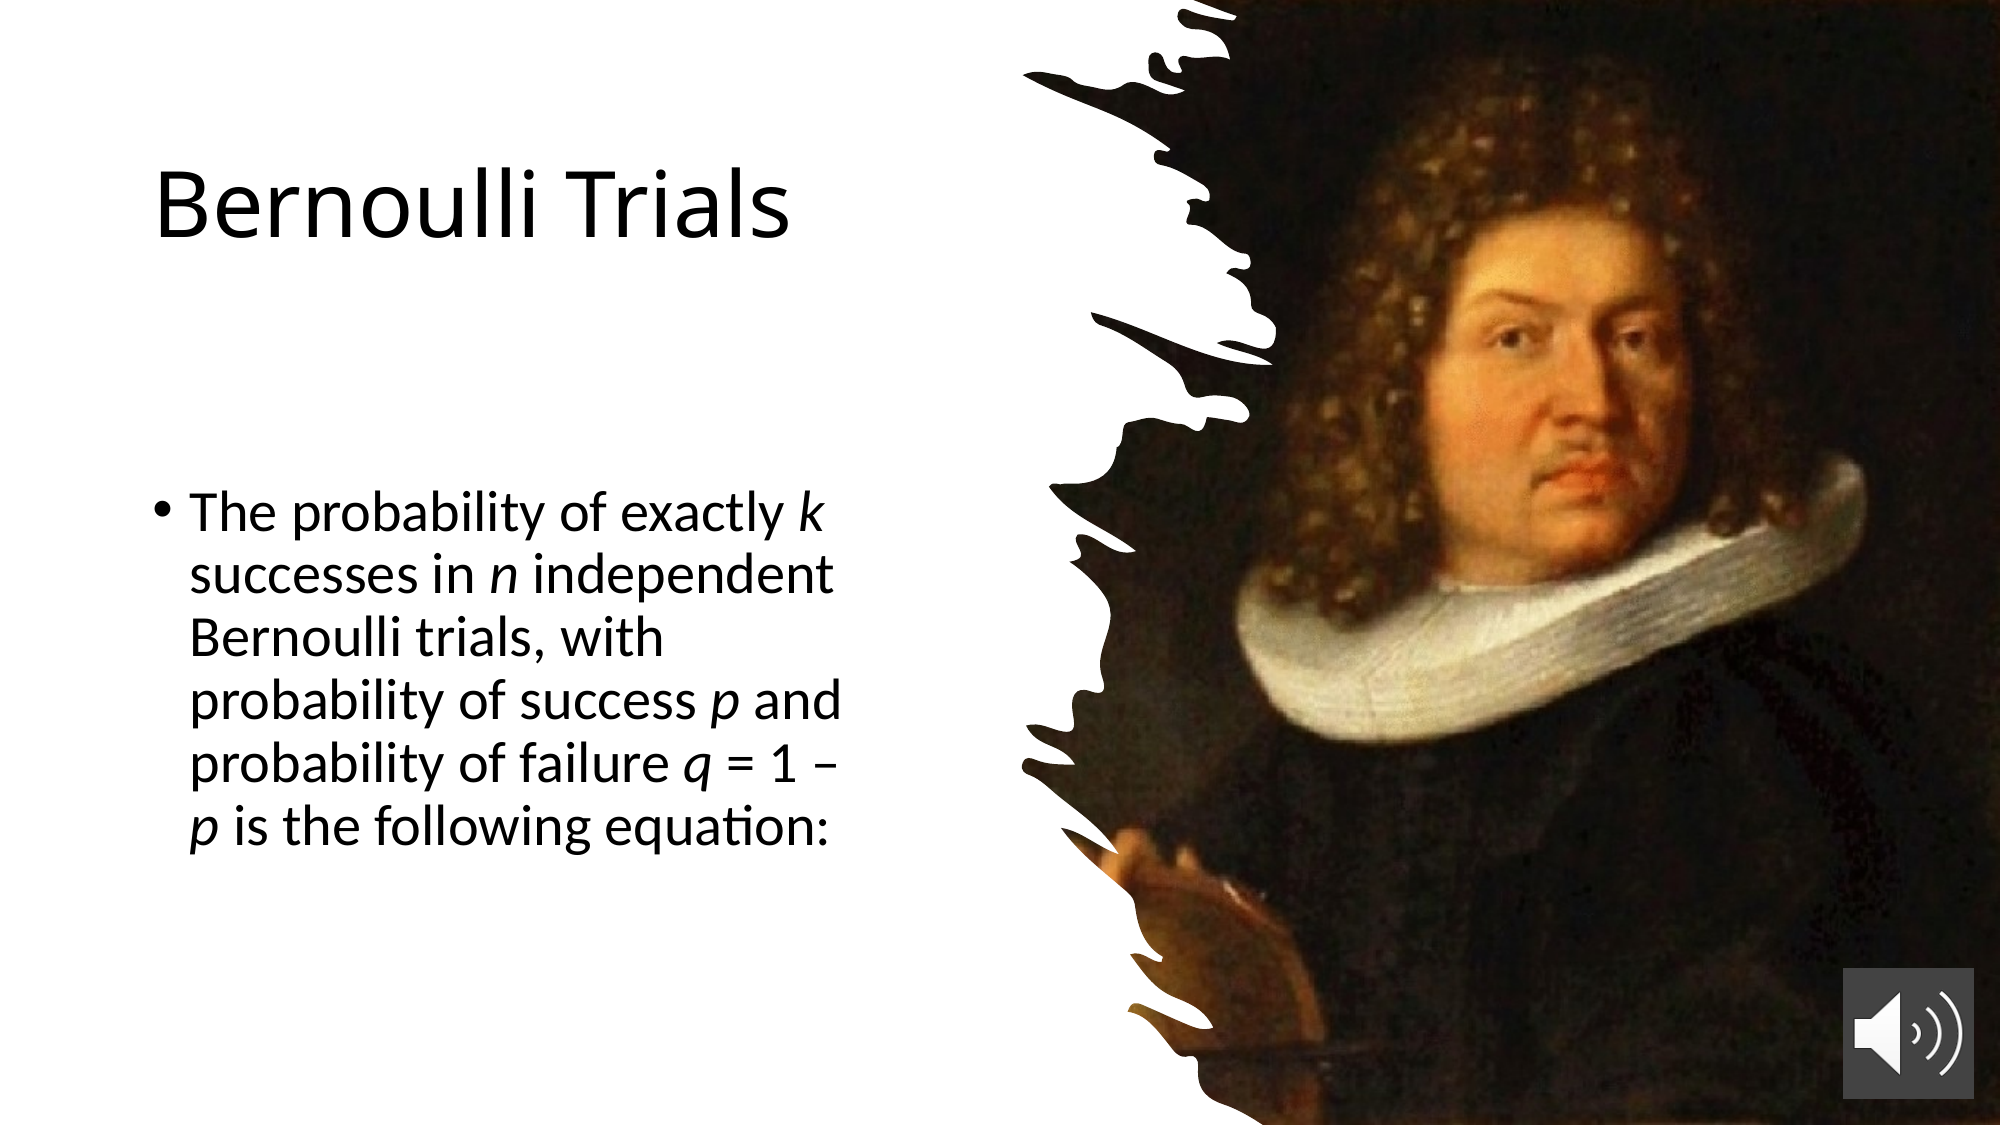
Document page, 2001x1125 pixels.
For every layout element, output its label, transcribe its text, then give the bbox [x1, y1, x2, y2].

text_box [0, 0, 1021, 1125]
title Bernoulli Trials [137, 59, 999, 357]
picture [1021, 0, 2000, 1125]
